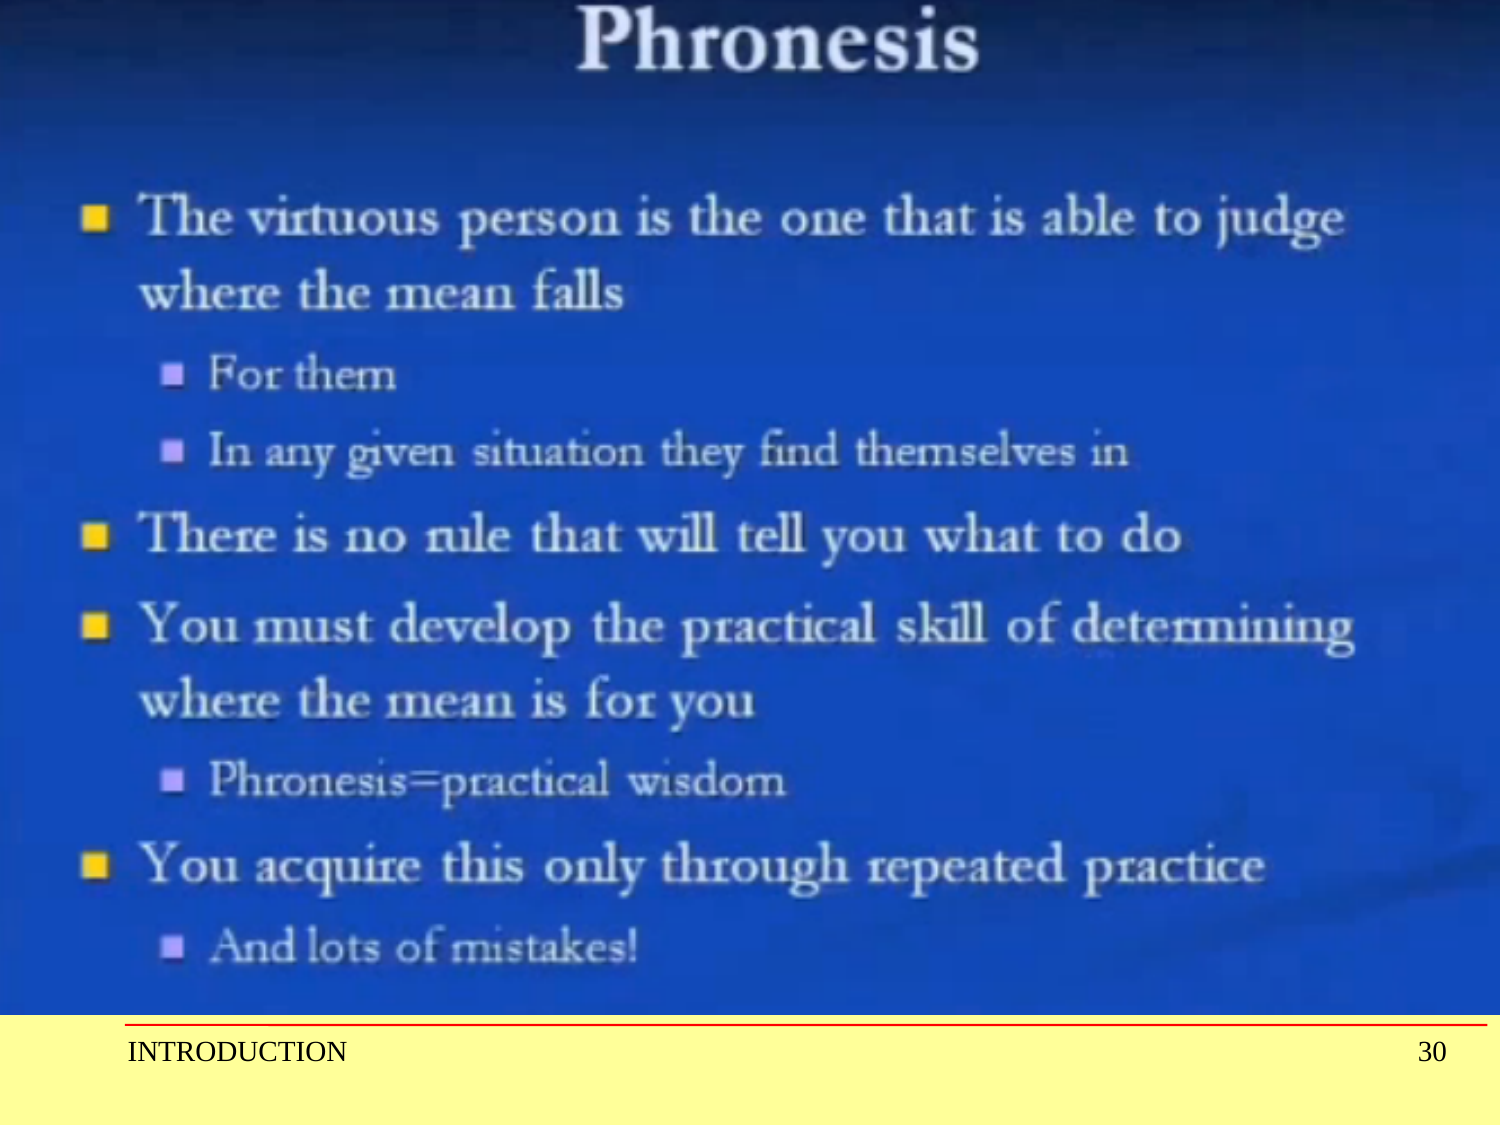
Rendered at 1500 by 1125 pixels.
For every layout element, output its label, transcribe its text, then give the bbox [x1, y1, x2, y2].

picture [0, 0, 1500, 1016]
slide_number INTRODUCTION [112, 1024, 501, 1101]
slide_number 30 [1149, 1024, 1463, 1101]
